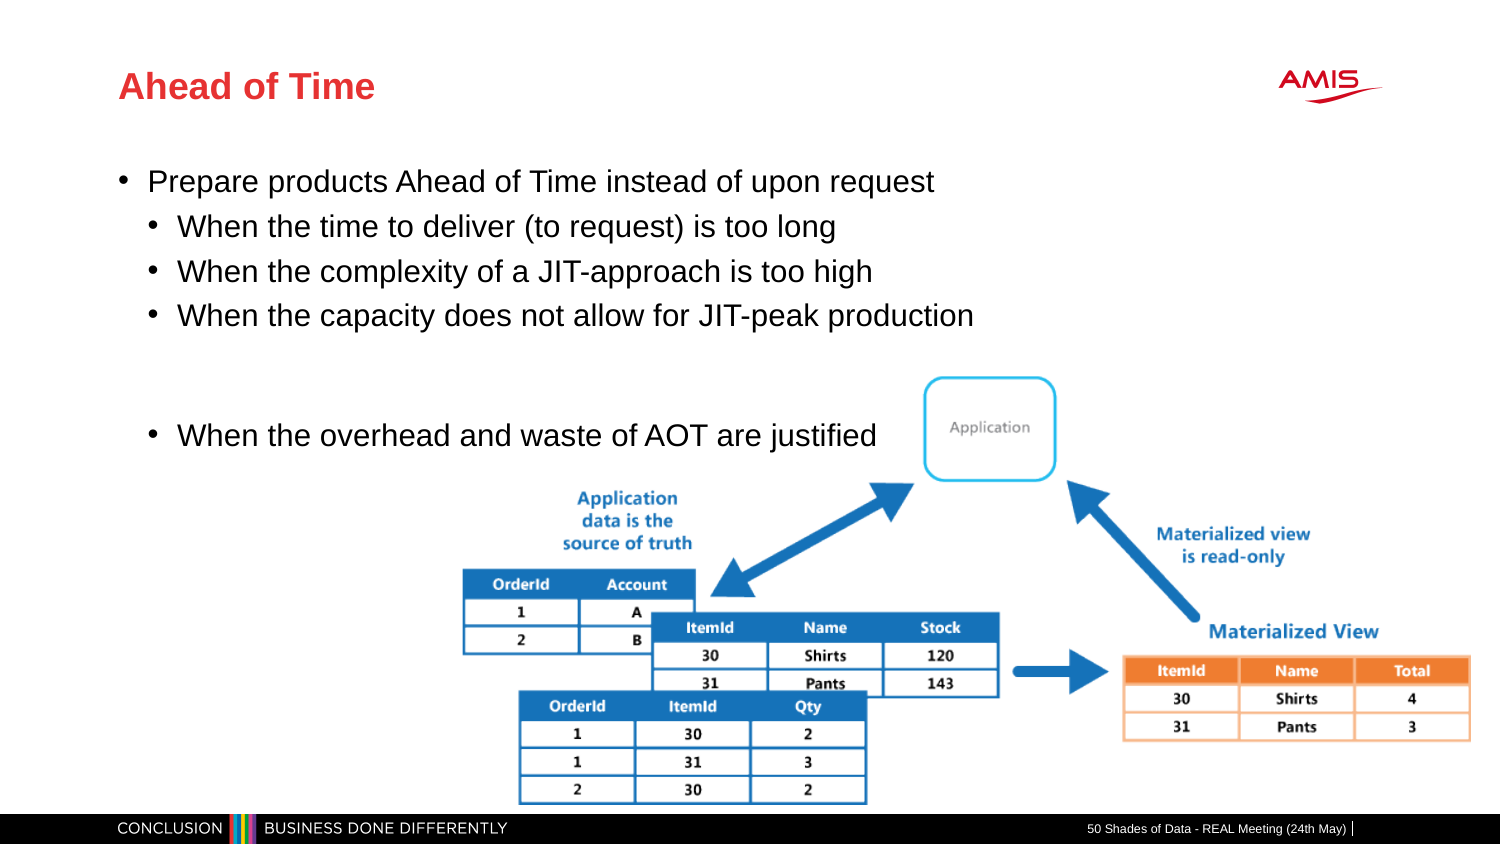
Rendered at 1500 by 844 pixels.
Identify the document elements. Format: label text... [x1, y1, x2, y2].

footer 50 Shades of Data - REAL Meeting (24th May) [814, 820, 1347, 839]
picture [239, 814, 1500, 844]
picture [1205, 58, 1388, 106]
picture [460, 375, 1471, 805]
list Prepare products Ahead of Time instead of upon request When the time to deliver (to request) is too long When the complexity of a JIT-approach is too high When the capacity does not allow for JIT-peak production When the overhead and waste of AOT are justified [118, 153, 1205, 774]
title Ahead of Time [118, 47, 1205, 130]
picture [0, 814, 236, 844]
